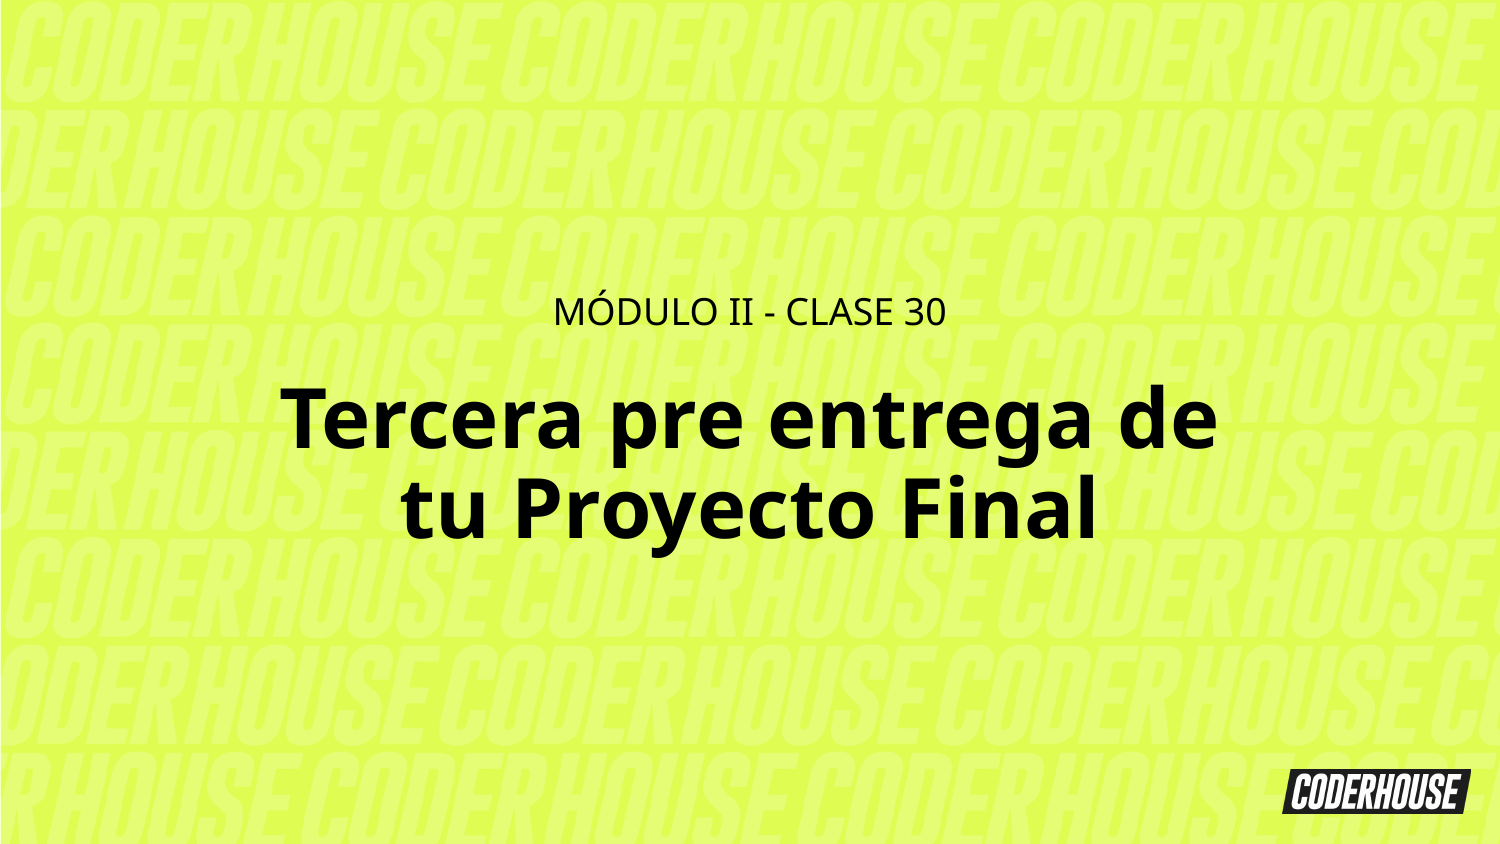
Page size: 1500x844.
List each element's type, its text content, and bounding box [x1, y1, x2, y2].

text_box Tercera pre entrega de tu Proyecto Final [239, 361, 1261, 572]
text_box MÓDULO II - CLASE 30 [239, 273, 1261, 349]
picture [0, 0, 1500, 844]
